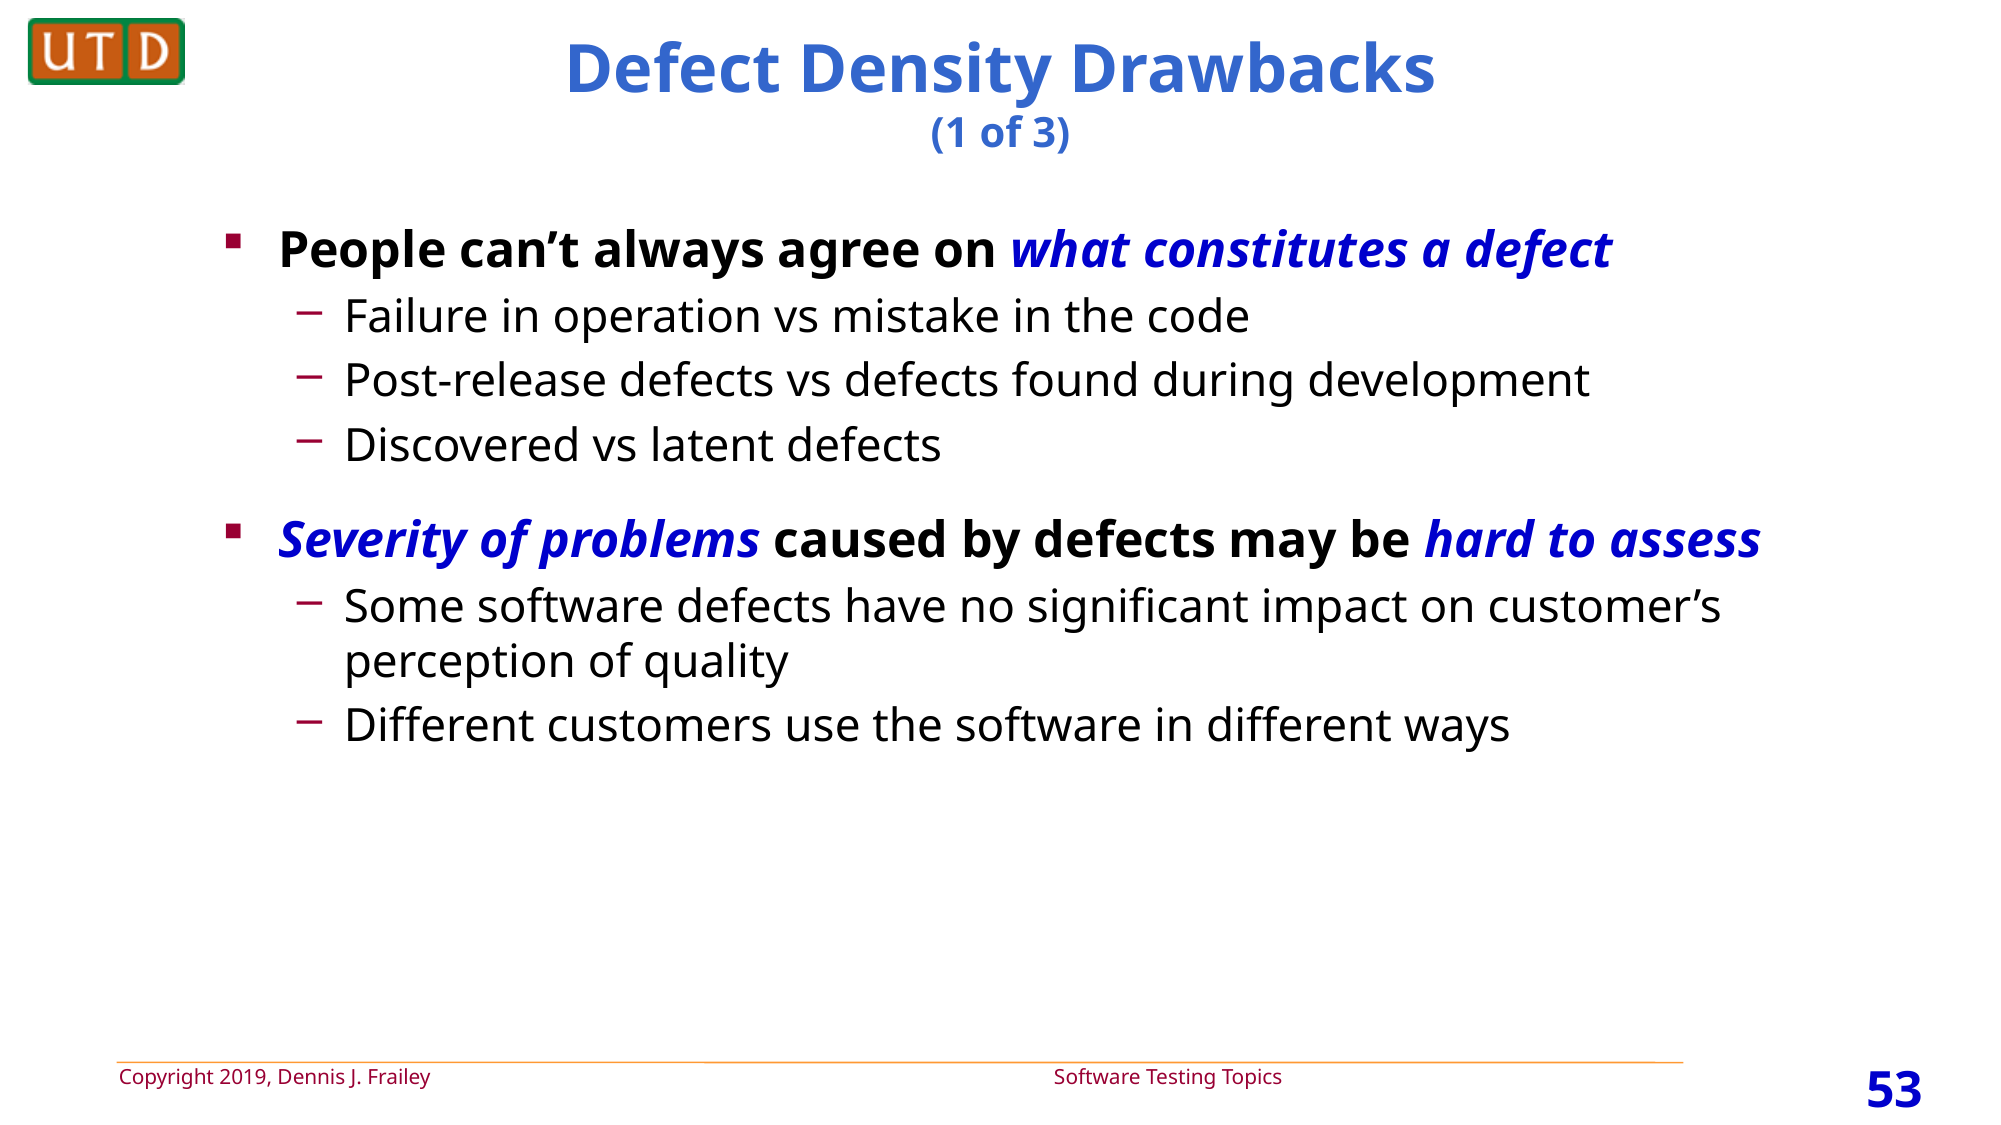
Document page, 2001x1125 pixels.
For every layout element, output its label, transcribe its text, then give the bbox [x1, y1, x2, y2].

title Defect Density Drawbacks (1 of 3) [326, 24, 1675, 157]
list People can’t always agree on what constitutes a defect Failure in operation vs mistake in the code Post-release defects vs defects found during development Discovered vs latent defects Severity of problems caused by defects may be hard to assess Some software defects have no significant impact on customer’s perception of quality Different customers use the software in different ways [206, 210, 1791, 1017]
picture [27, 18, 185, 85]
